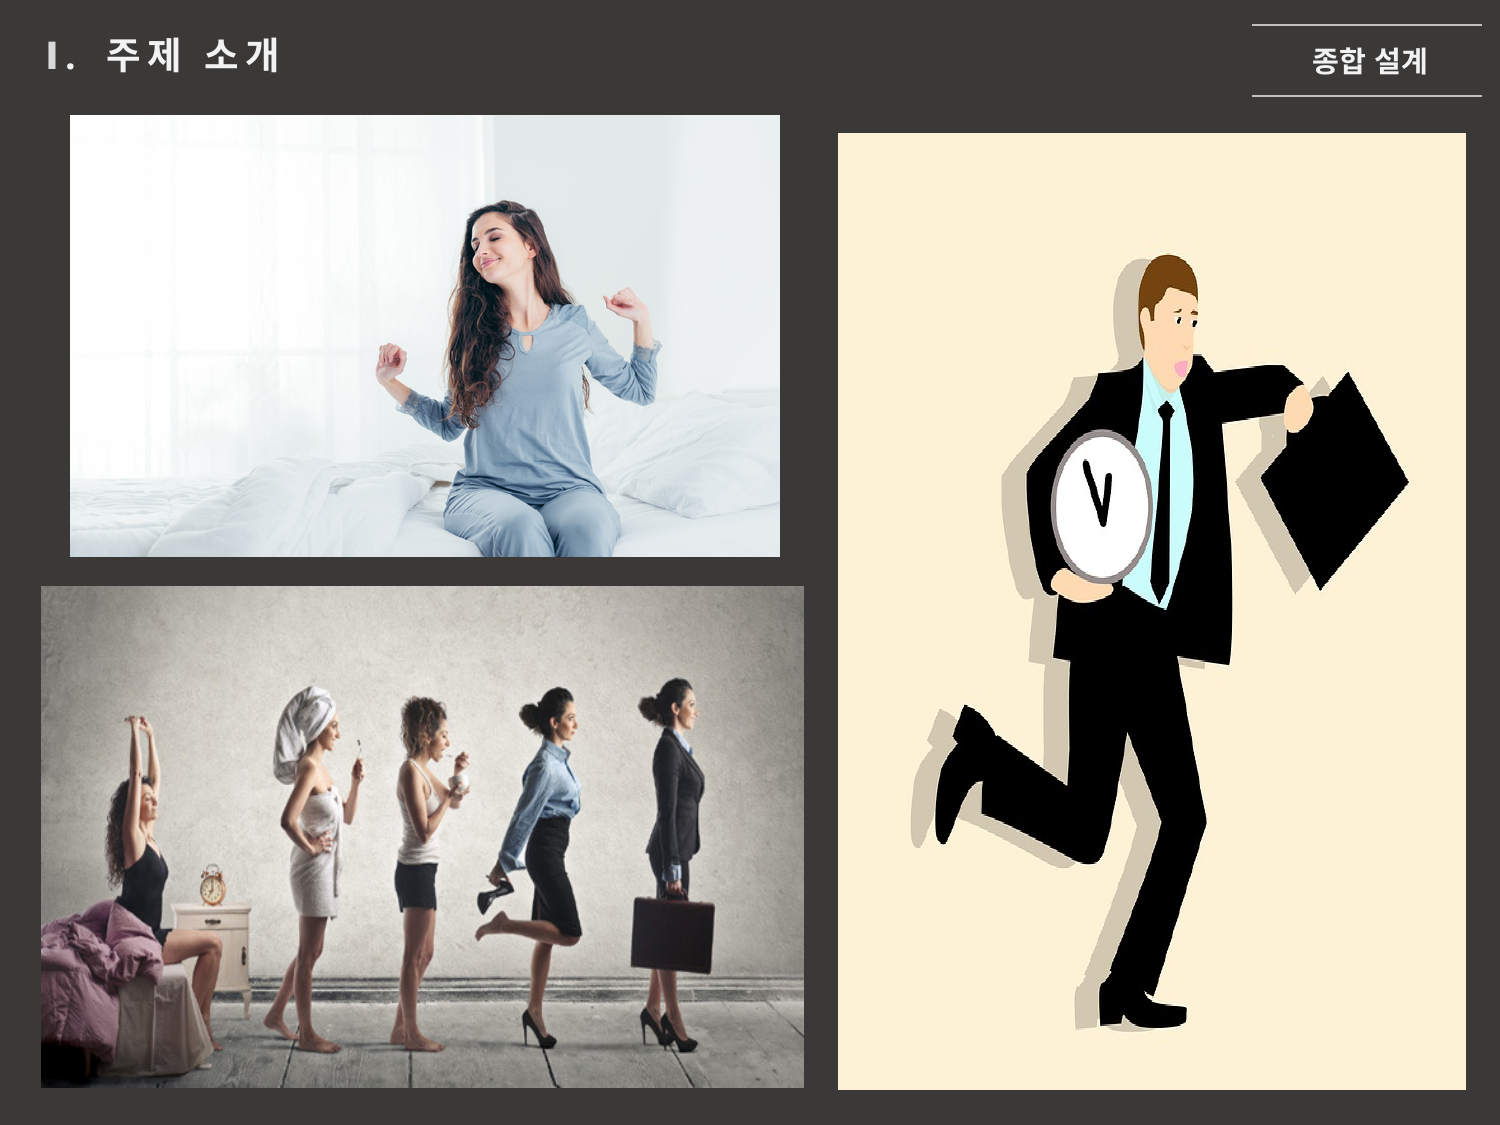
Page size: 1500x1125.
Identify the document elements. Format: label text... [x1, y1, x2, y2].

text_box Ⅰ. 주제 소개 [30, 25, 295, 85]
picture [70, 115, 780, 557]
picture [41, 585, 804, 1089]
picture [838, 133, 1466, 1090]
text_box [1251, 0, 1483, 97]
